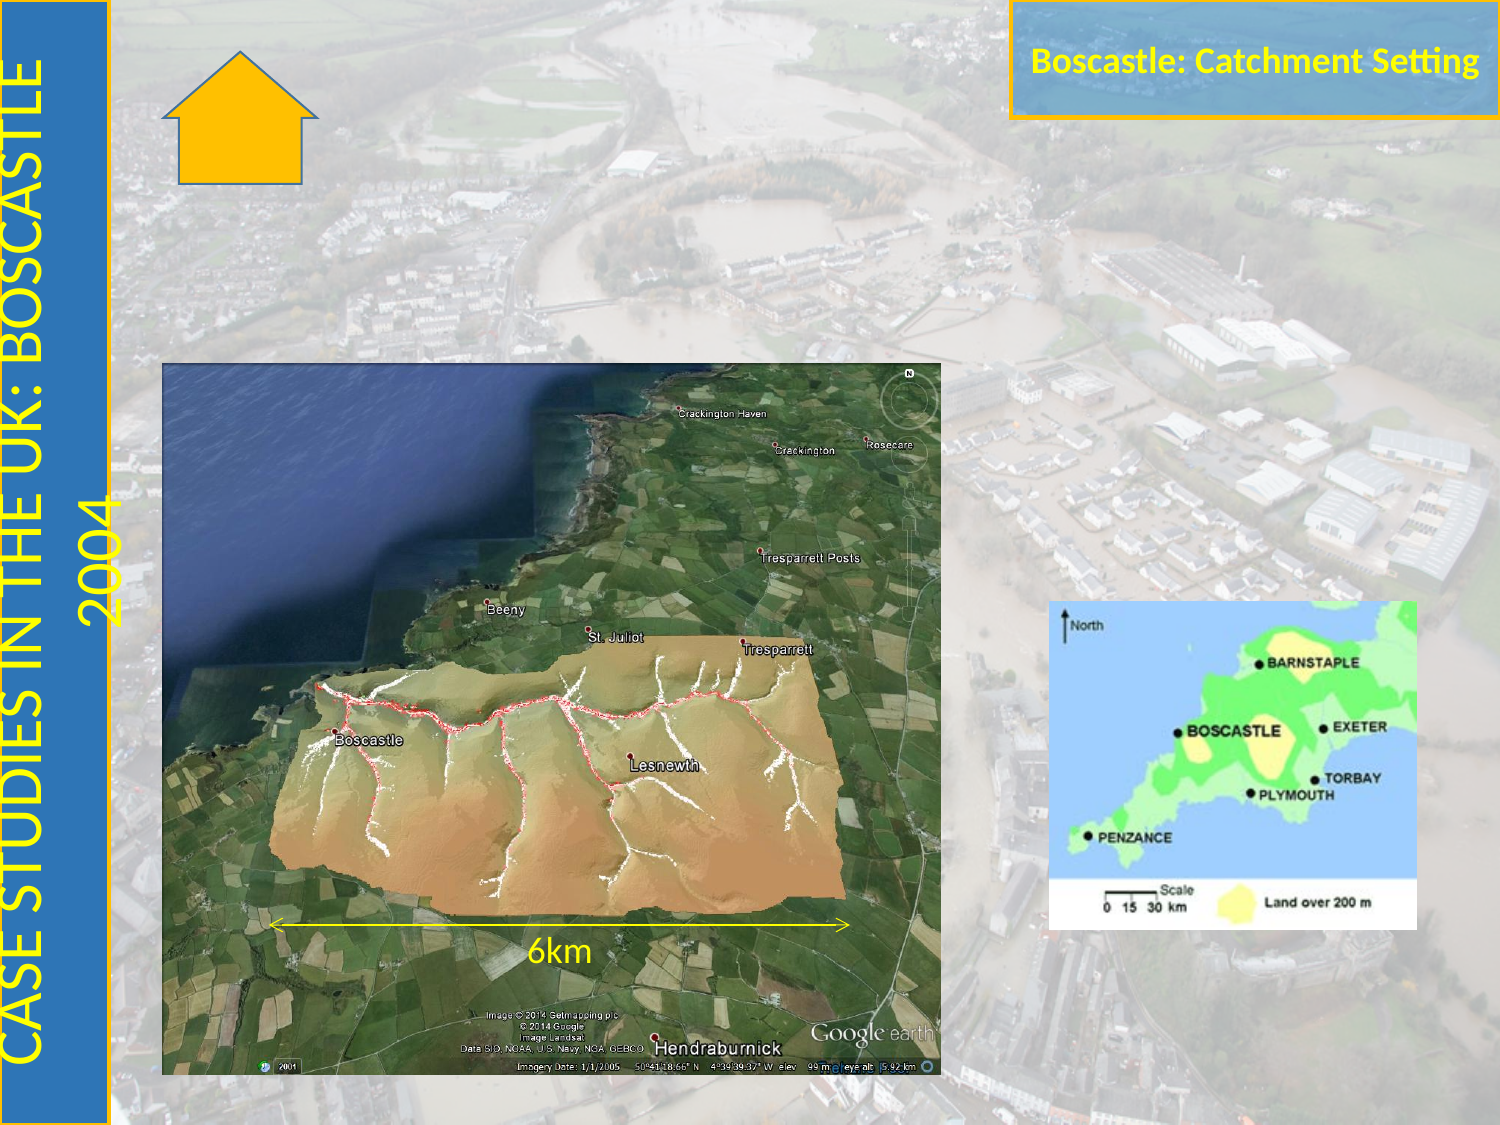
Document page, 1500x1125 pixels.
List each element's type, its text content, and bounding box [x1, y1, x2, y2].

picture [162, 363, 941, 1075]
text_box Case Studies in the UK: Boscastle 2004 [0, 0, 110, 1125]
text_box Boscastle: Catchment Setting [1010, 0, 1500, 119]
picture [1049, 601, 1417, 930]
text_box [160, 50, 320, 185]
